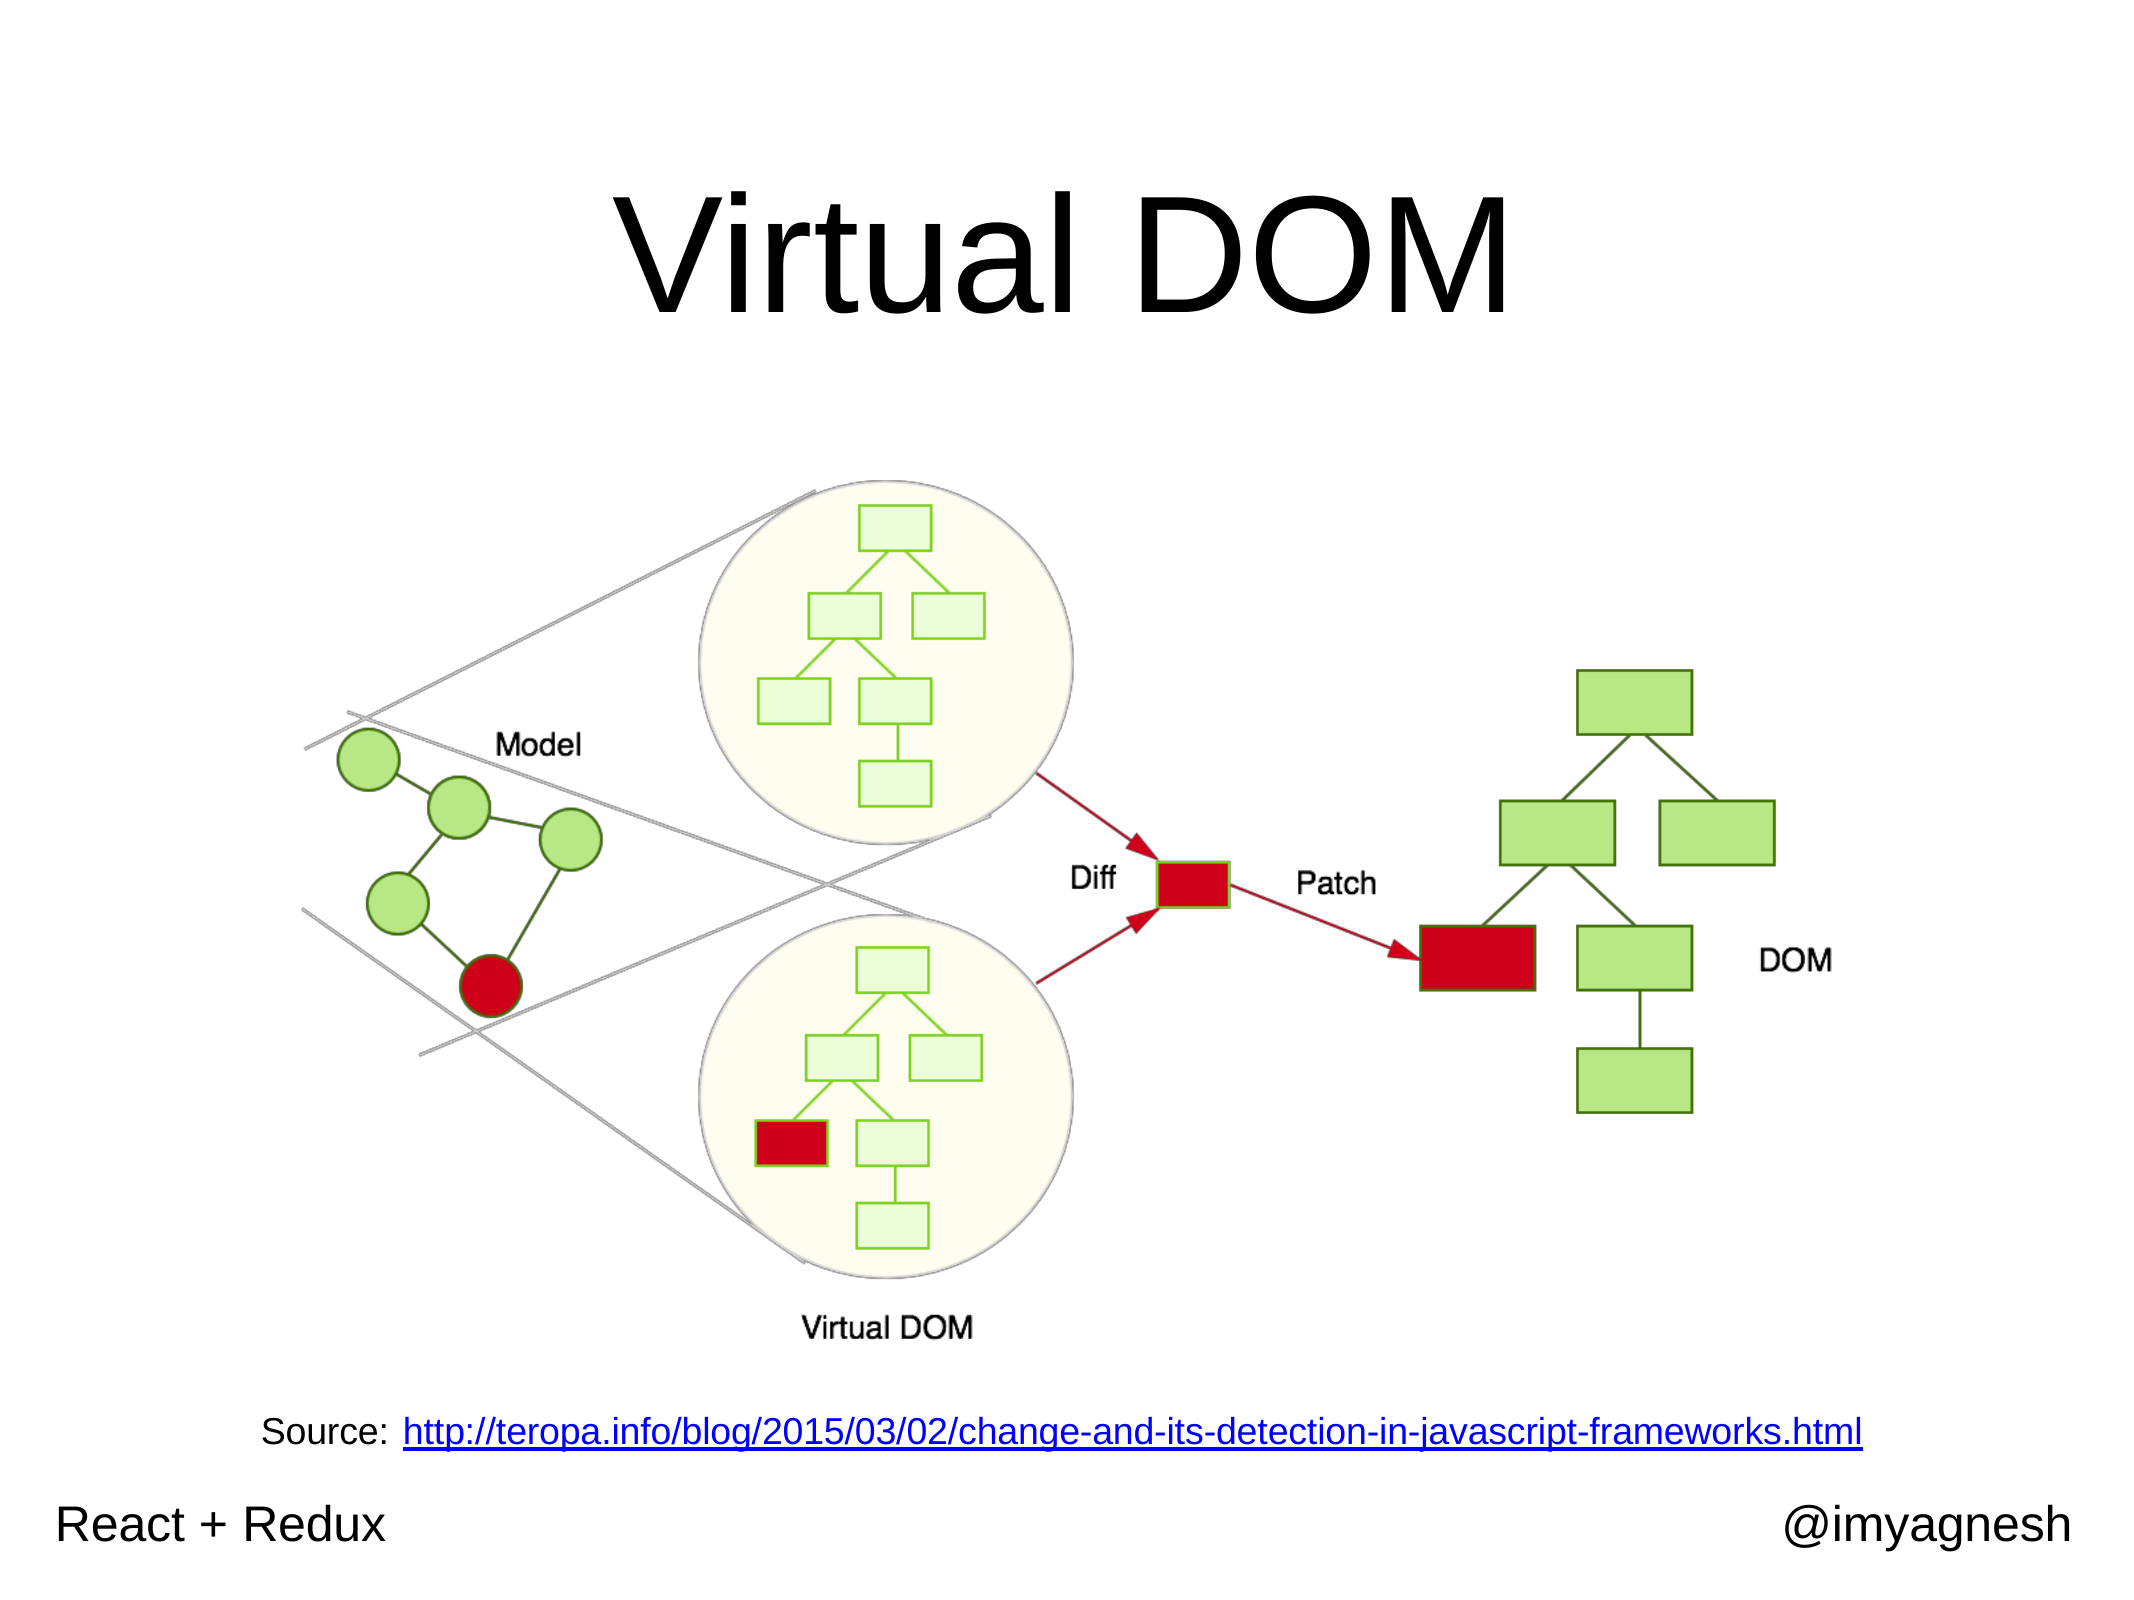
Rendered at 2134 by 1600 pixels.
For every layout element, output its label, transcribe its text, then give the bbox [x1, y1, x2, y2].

text_box Source: http://teropa.info/blog/2015/03/02/change-and-its-detection-in-javascript-frameworks.html [258, 1404, 1875, 1452]
title Virtual DOM [610, 143, 1523, 413]
slide_number @imyagnesh [1779, 1493, 2078, 1600]
text_box [301, 479, 1833, 1347]
footer React + Redux [53, 1493, 389, 1600]
